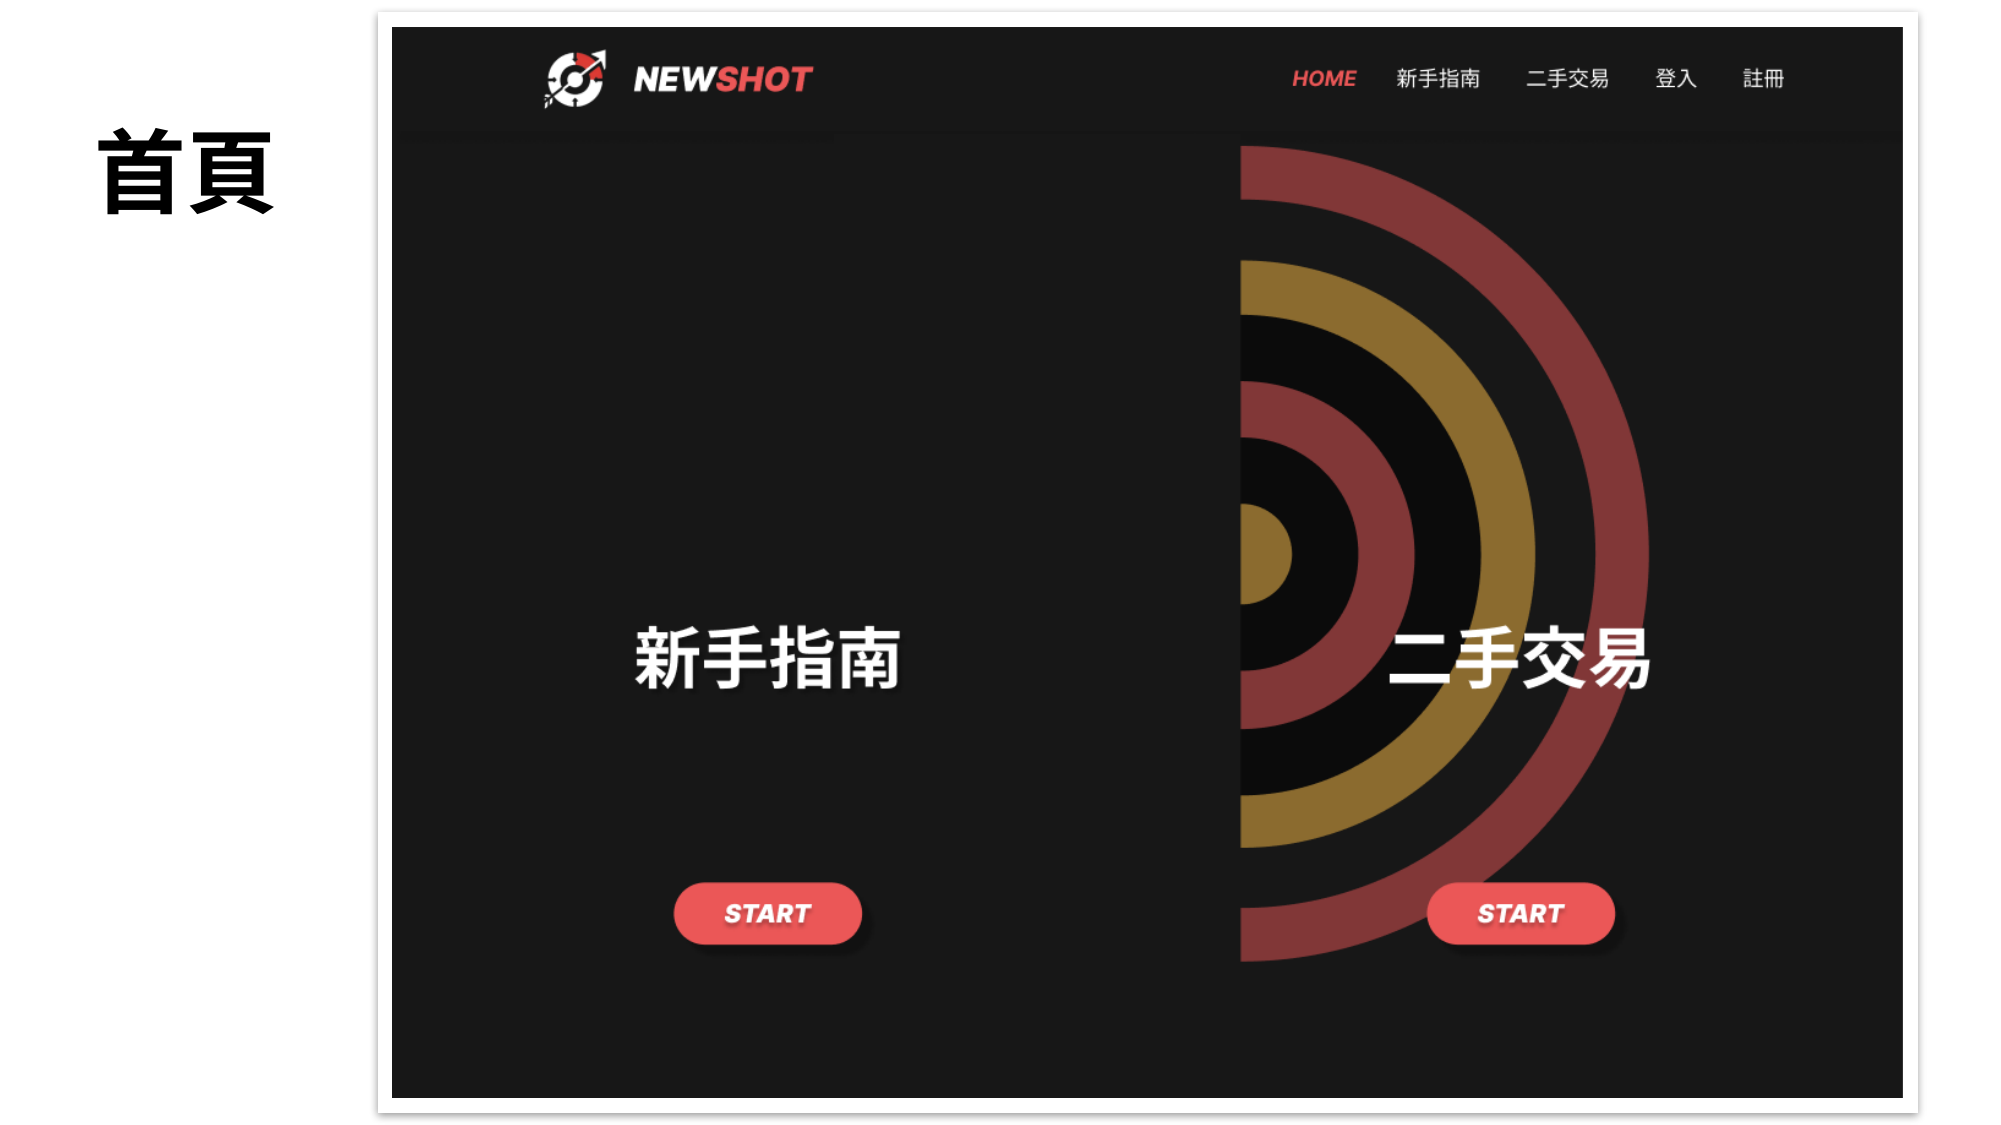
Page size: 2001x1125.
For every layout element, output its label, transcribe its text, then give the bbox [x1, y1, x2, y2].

picture [392, 26, 1904, 1099]
text_box 首頁 [79, 68, 294, 286]
